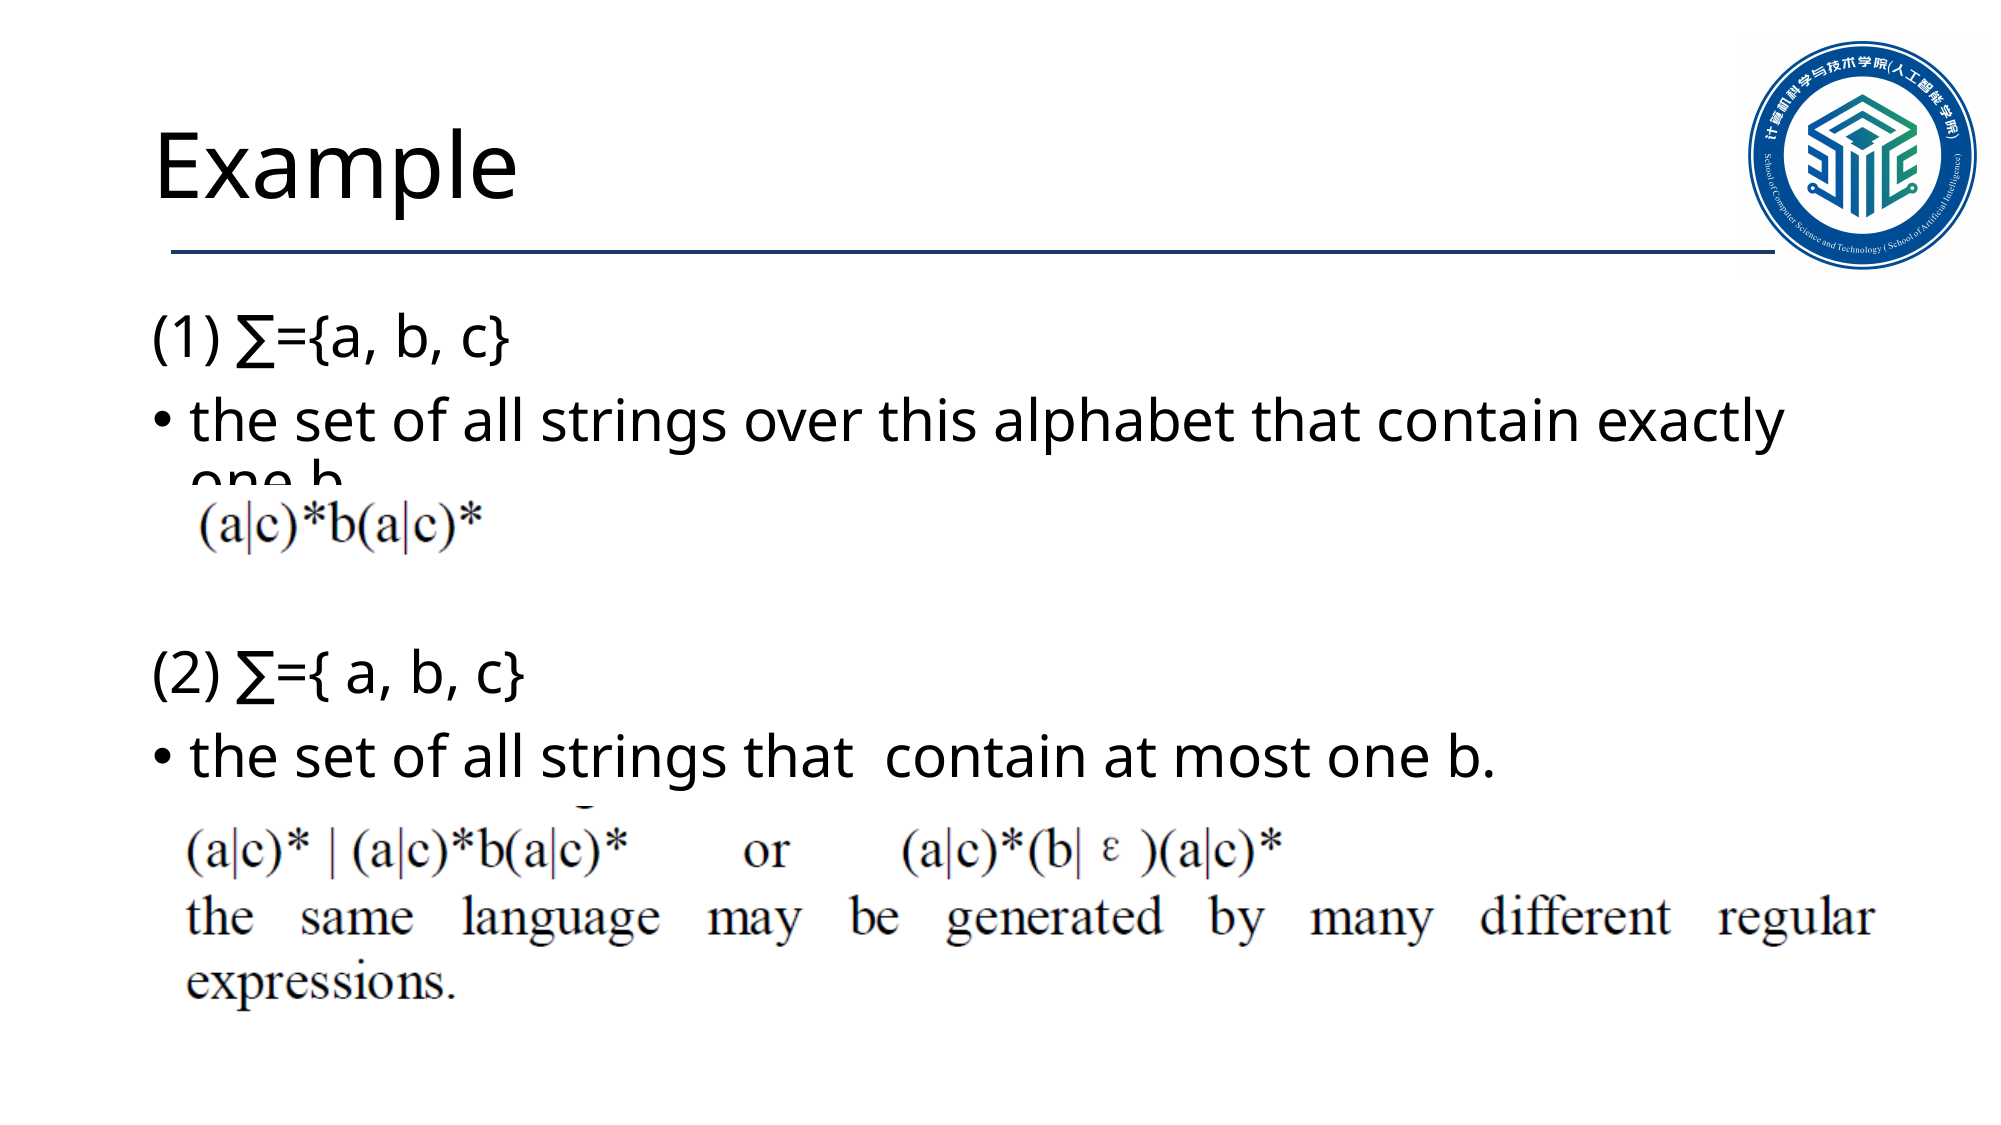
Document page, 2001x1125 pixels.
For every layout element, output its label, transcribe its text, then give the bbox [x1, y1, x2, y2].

picture [1740, 33, 1985, 278]
list (1) ∑={a, b, c} the set of all strings over this alphabet that contain exactly one b. [137, 299, 1863, 600]
text_box (2) ∑={ a, b, c} the set of all strings that contain at most one b. [137, 636, 1863, 937]
title Example [137, 59, 1740, 278]
picture [175, 806, 1901, 1019]
picture [175, 485, 502, 563]
